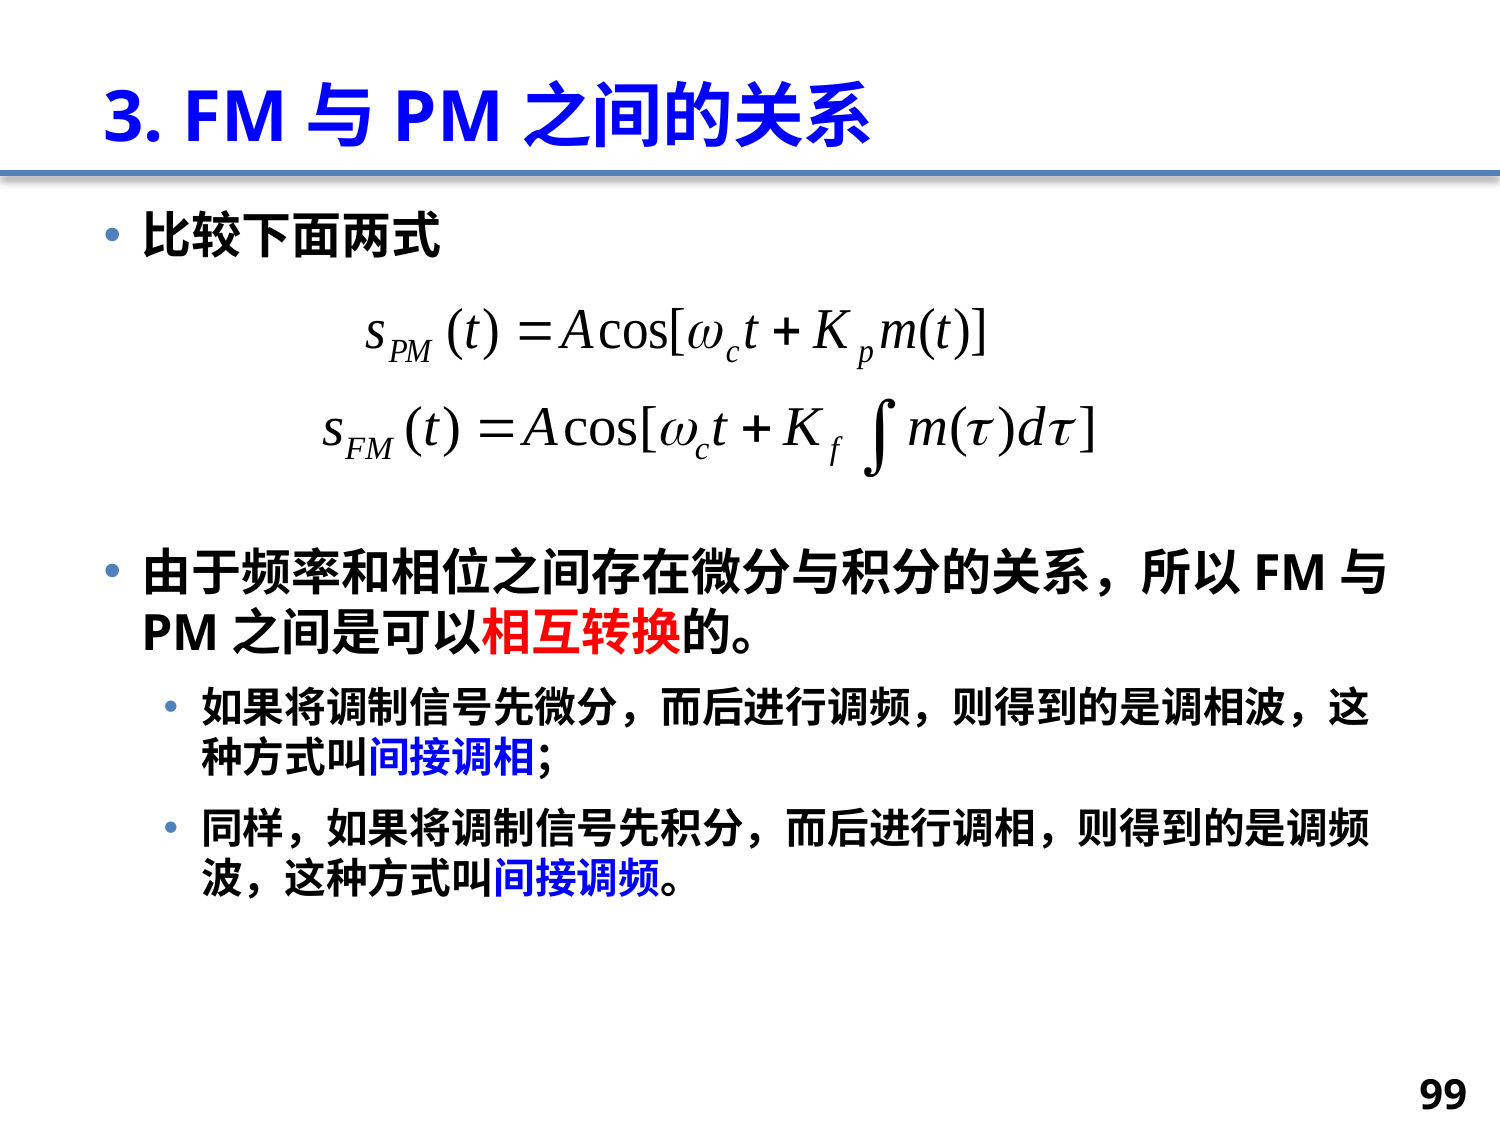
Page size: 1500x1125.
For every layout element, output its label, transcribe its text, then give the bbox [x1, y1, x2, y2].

slide_number 99 [1379, 1075, 1483, 1118]
title 3. FM与PM之间的关系 [88, 30, 1412, 164]
list 比较下面两式 由于频率和相位之间存在微分与积分的关系，所以FM与PM之间是可以相互转换的。 如果将调制信号先微分，而后进行调频，则得到的是调相波，这种方式叫间接调相； 同样，如果将调制信号先积分，而后进行调相，则得到的是调频波，这种方式叫间接调频。 [88, 196, 1412, 1024]
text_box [312, 290, 1105, 488]
